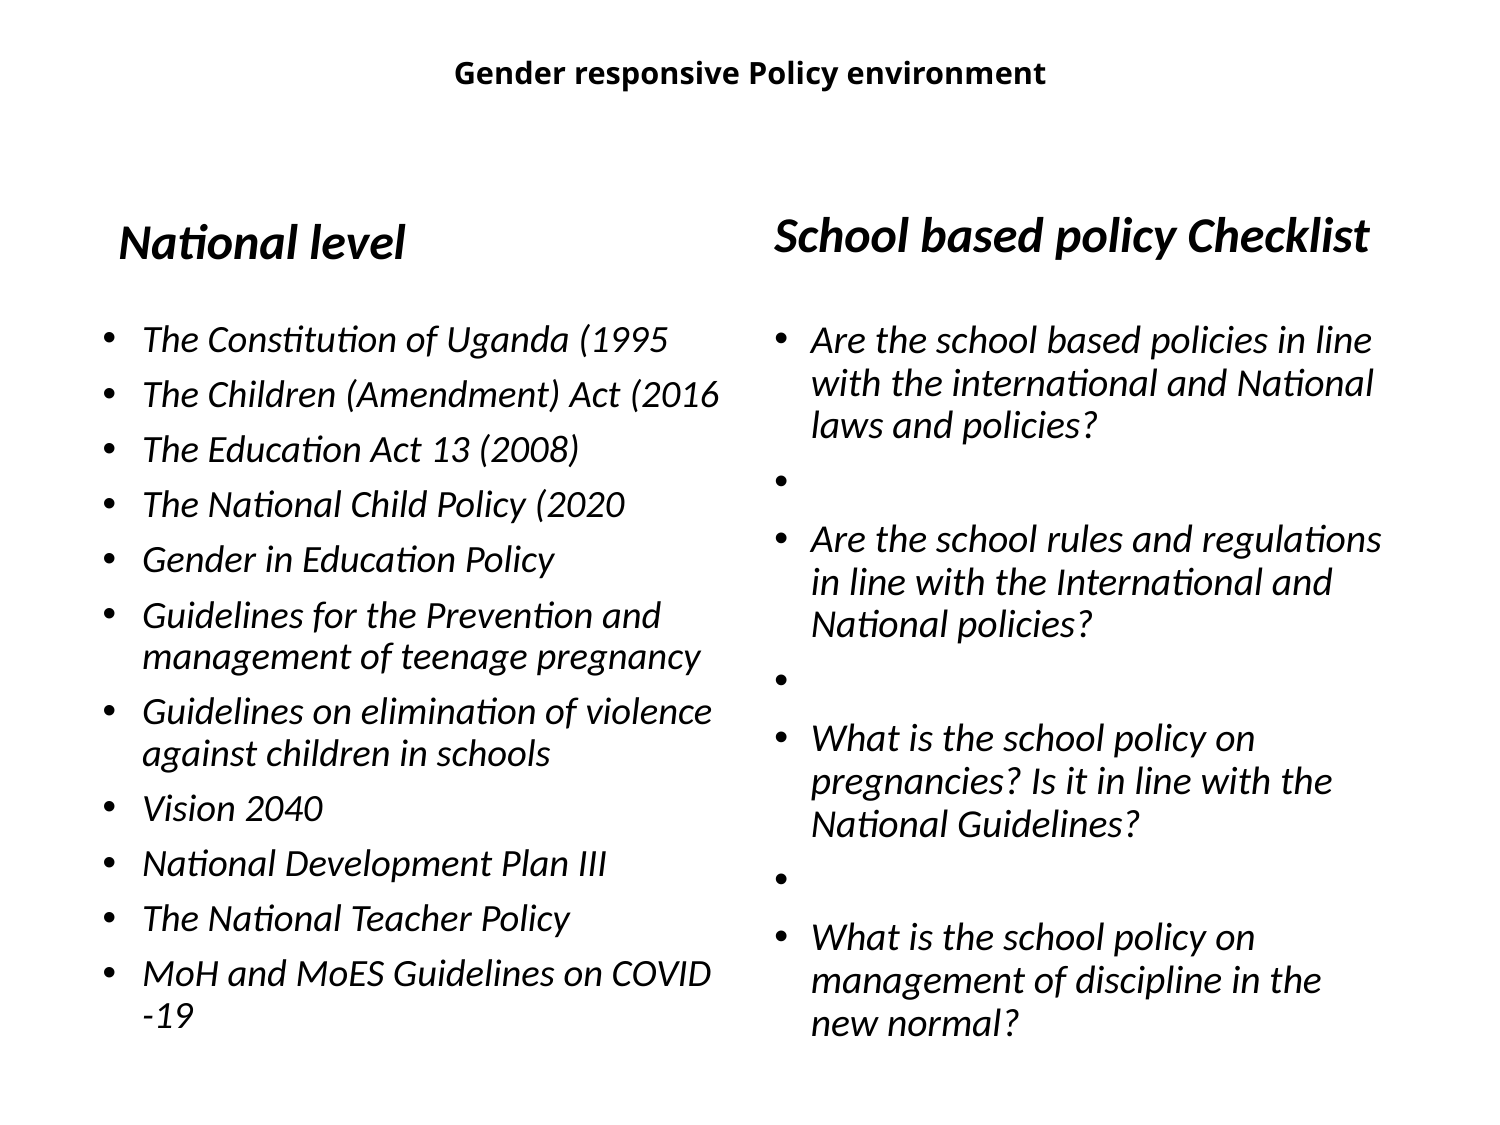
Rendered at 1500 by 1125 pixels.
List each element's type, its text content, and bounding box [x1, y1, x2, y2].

title Gender responsive Policy environment [103, 16, 1398, 145]
list Are the school based policies in line with the international and National laws and policies? Are the school rules and regulations in line with the International and National policies? What is the school policy on pregnancies? Is it in line with the National Guidelines? What is the school policy on management of discipline in the new normal? [759, 311, 1398, 1075]
list National level [103, 177, 738, 278]
list The Constitution of Uganda (1995 The Children (Amendment) Act (2016 The Education Act 13 (2008) The National Child Policy (2020 Gender in Education Policy Guidelines for the Prevention and management of teenage pregnancy Guidelines on elimination of violence against children in schools Vision 2040 National Development Plan III The National Teacher Policy MoH and MoES Guidelines on COVID -19 [87, 311, 738, 1088]
list School based policy Checklist [759, 210, 1398, 311]
